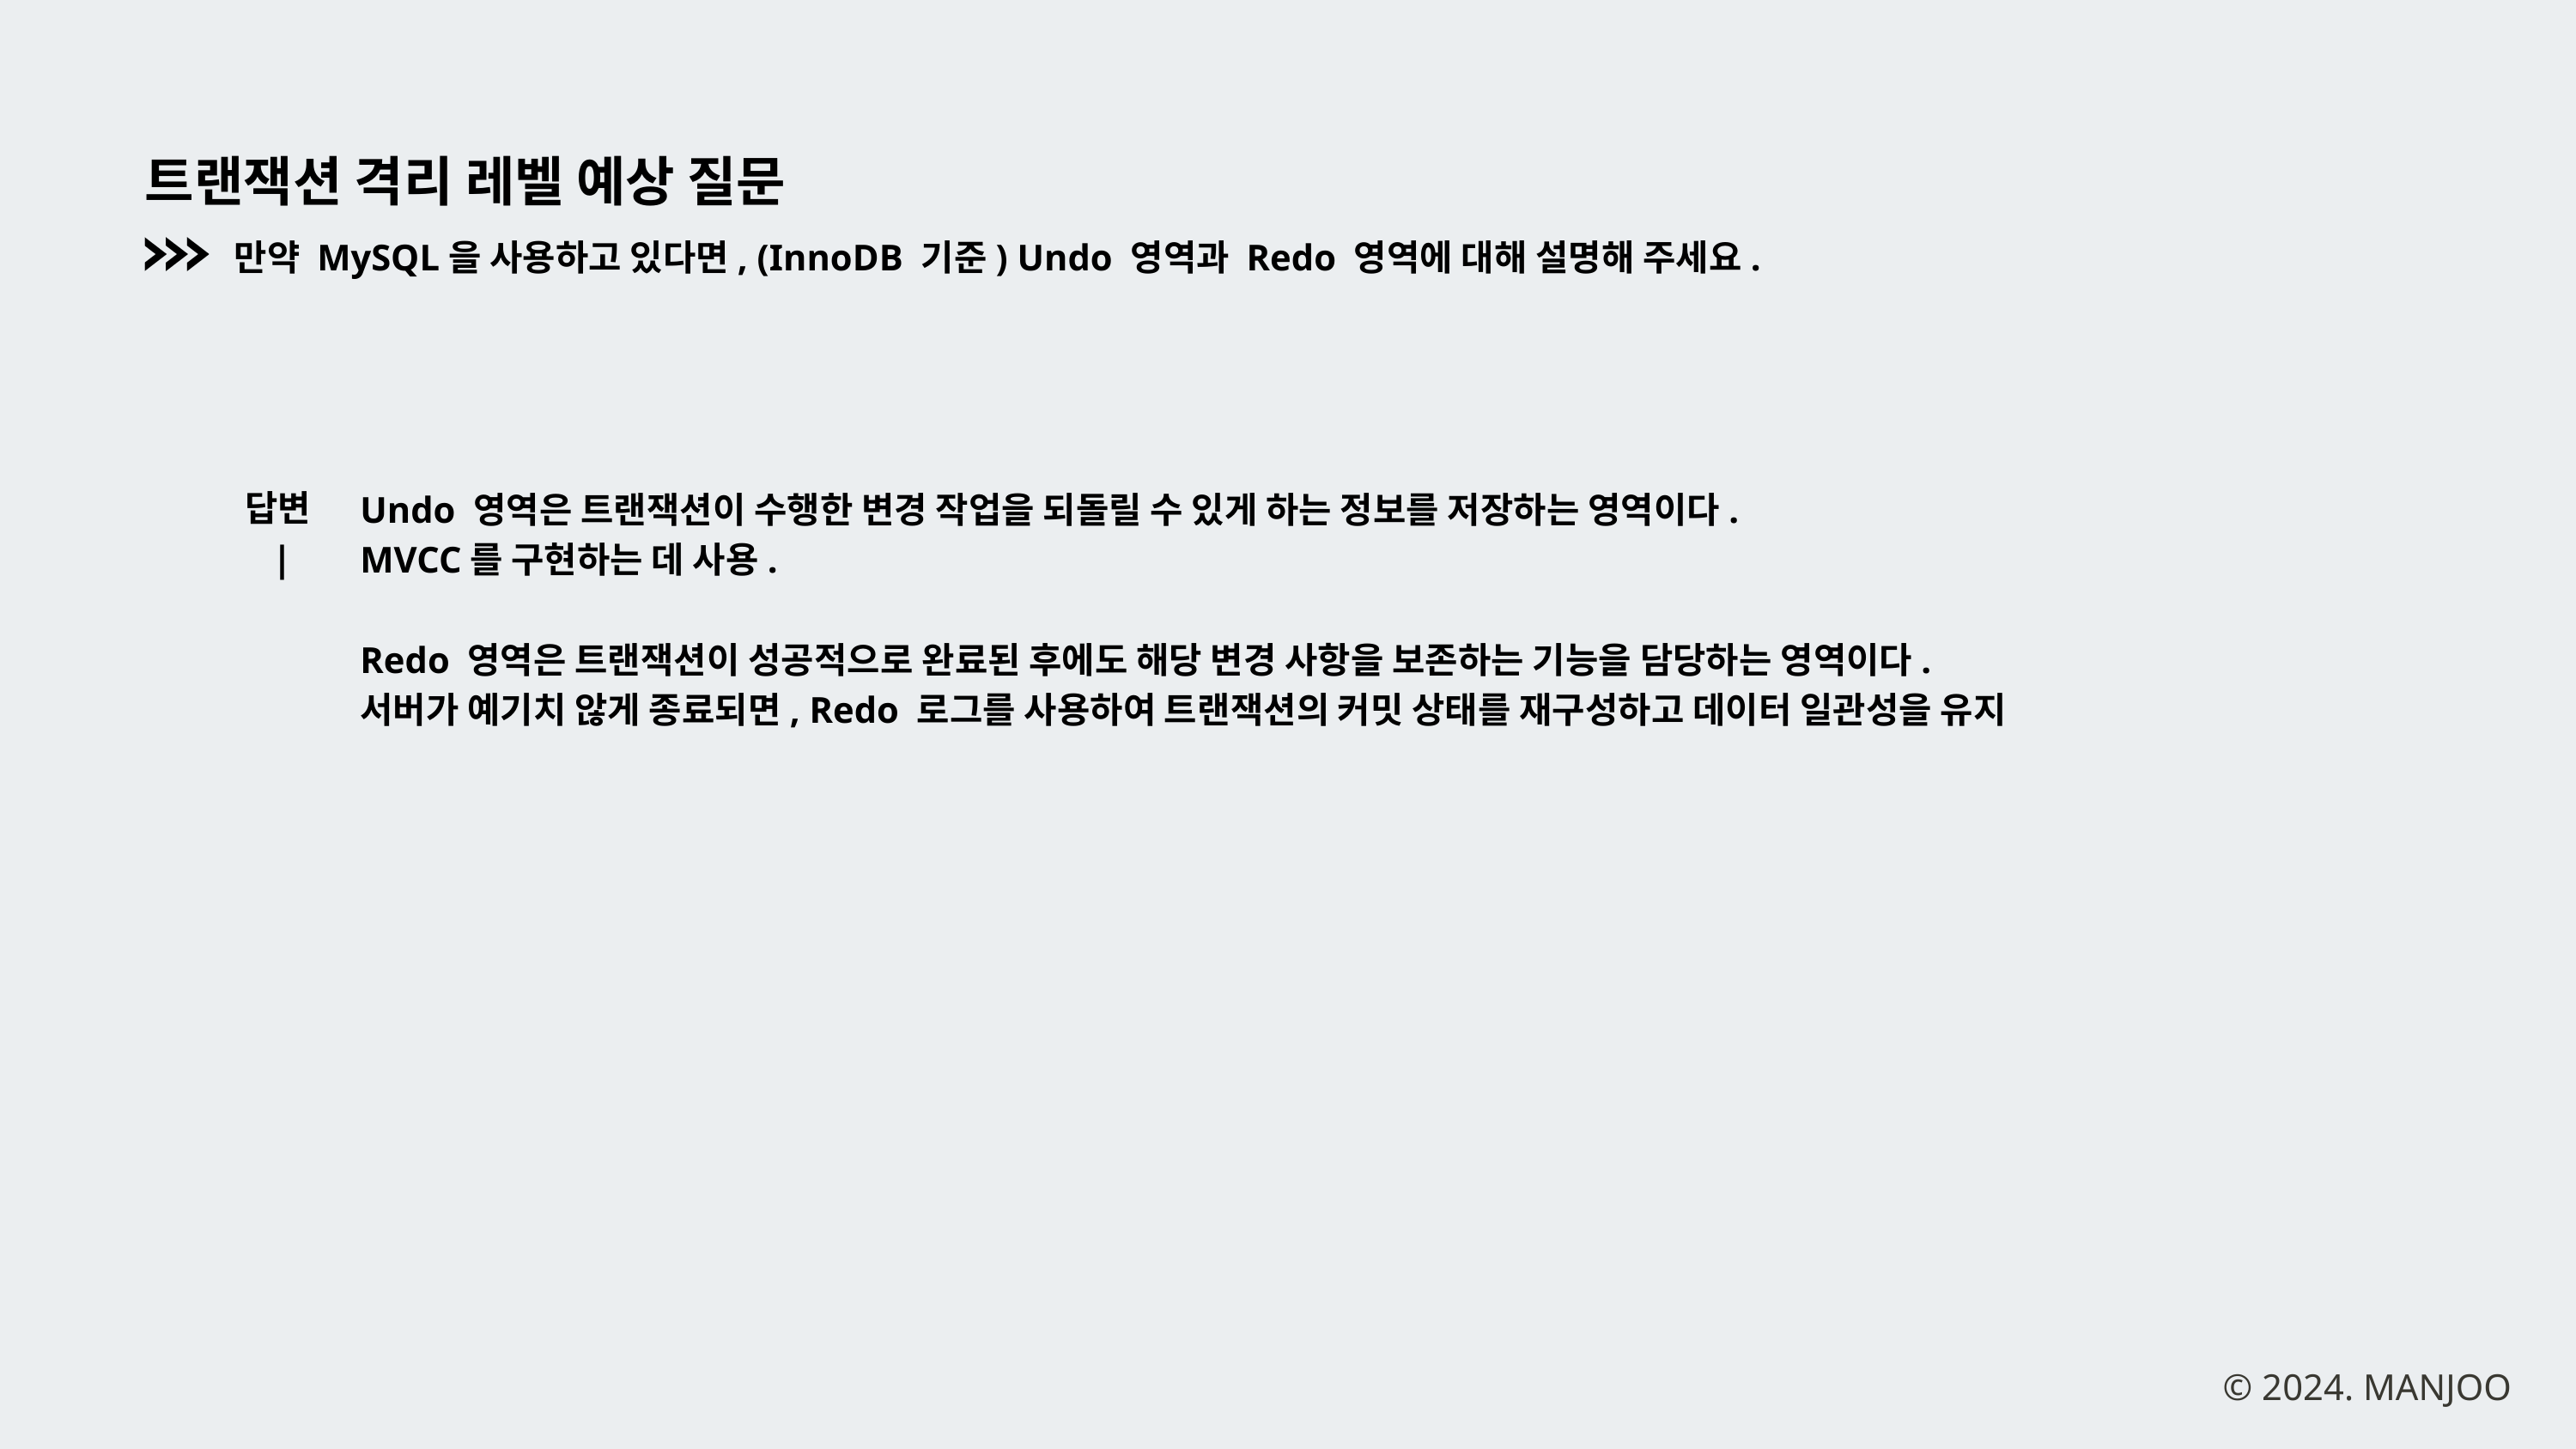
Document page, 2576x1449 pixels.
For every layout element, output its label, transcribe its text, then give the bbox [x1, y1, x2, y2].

text_box [144, 237, 210, 272]
text_box © 2024. MANJOO [2208, 1357, 2512, 1408]
text_box Undo 영역은 트랜잭션이 수행한 변경 작업을 되돌릴 수 있게 하는 정보를 저장하는 영역이다. MVCC를 구현하는 데 사용. Redo 영역은 트랜잭션이 성공적으로 완료된 후에도 해당 변경 사항을 보존하는 기능을 담당하는 영역이다. 서버가 예기치 않게 종료되면, Redo 로그를 사용하여 트랜잭션의 커밋 상태를 재구성하고 데이터 일관성을 유지 [360, 480, 2102, 781]
text_box 답변 | [234, 478, 331, 579]
text_box 트랜잭션 격리 레벨 예상 질문 [144, 136, 1081, 212]
text_box 만약 MySQL을 사용하고 있다면, (InnoDB 기준) Undo 영역과 Redo 영역에 대해 설명해 주세요. [234, 227, 1844, 328]
